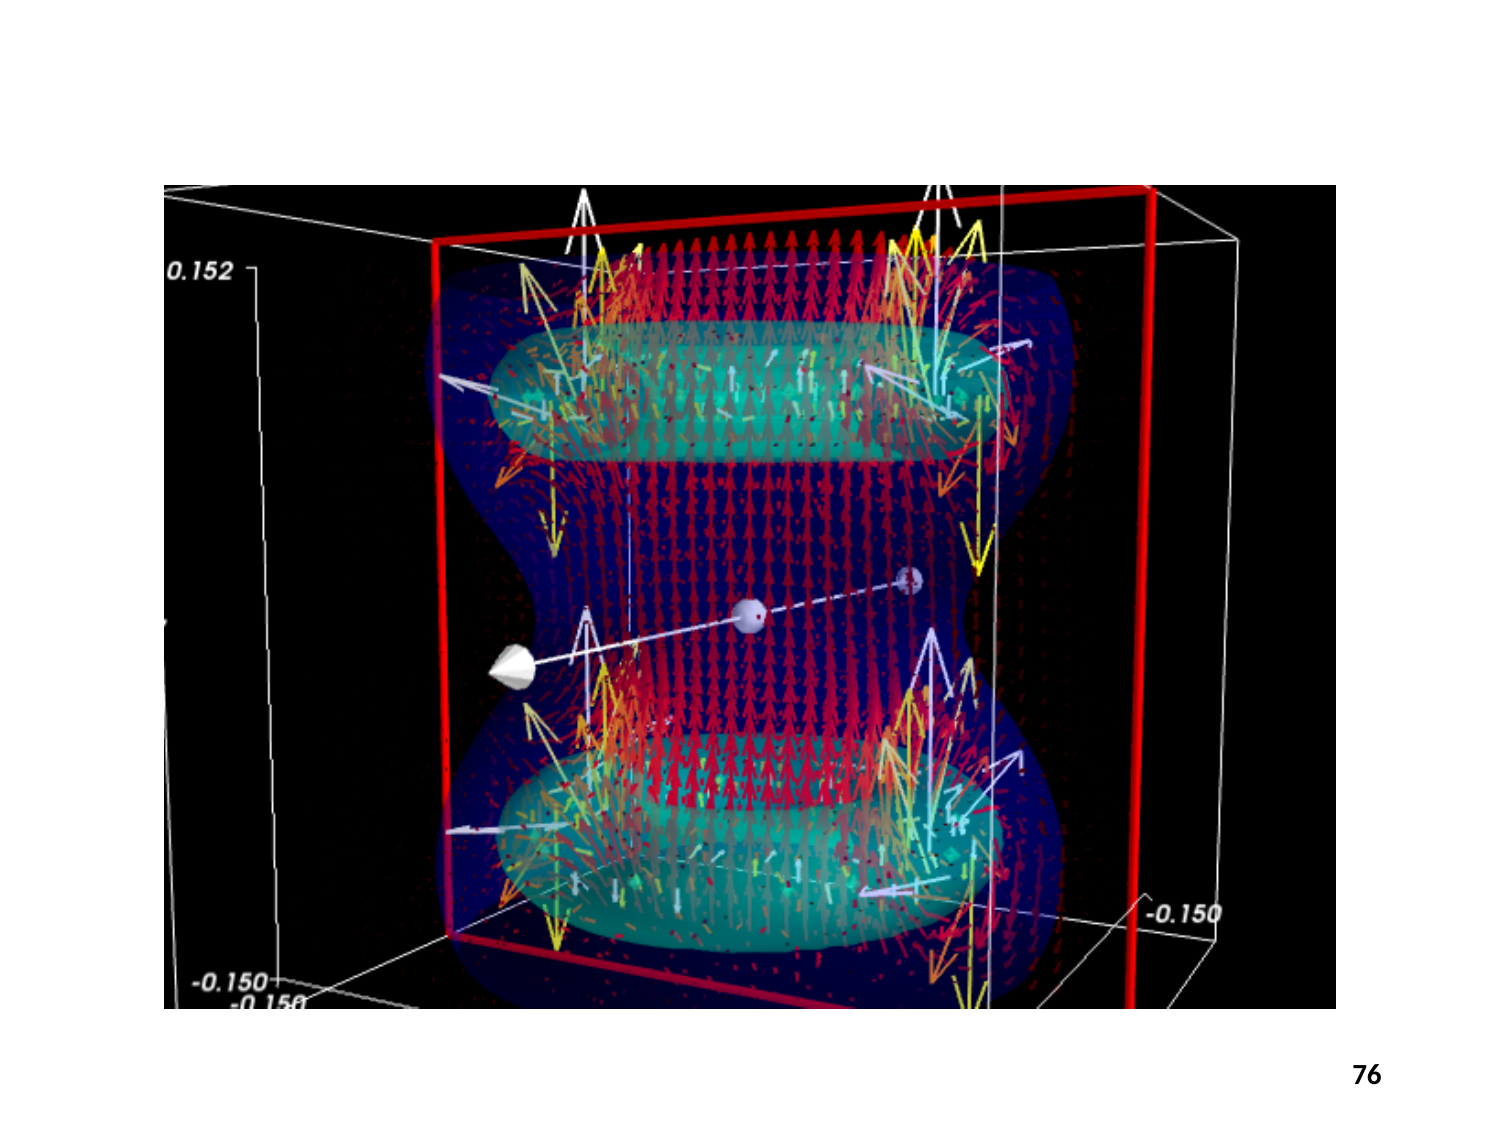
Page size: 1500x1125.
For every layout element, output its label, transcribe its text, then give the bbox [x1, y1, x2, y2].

picture [164, 185, 1336, 1009]
slide_number 76 [1059, 1042, 1397, 1103]
